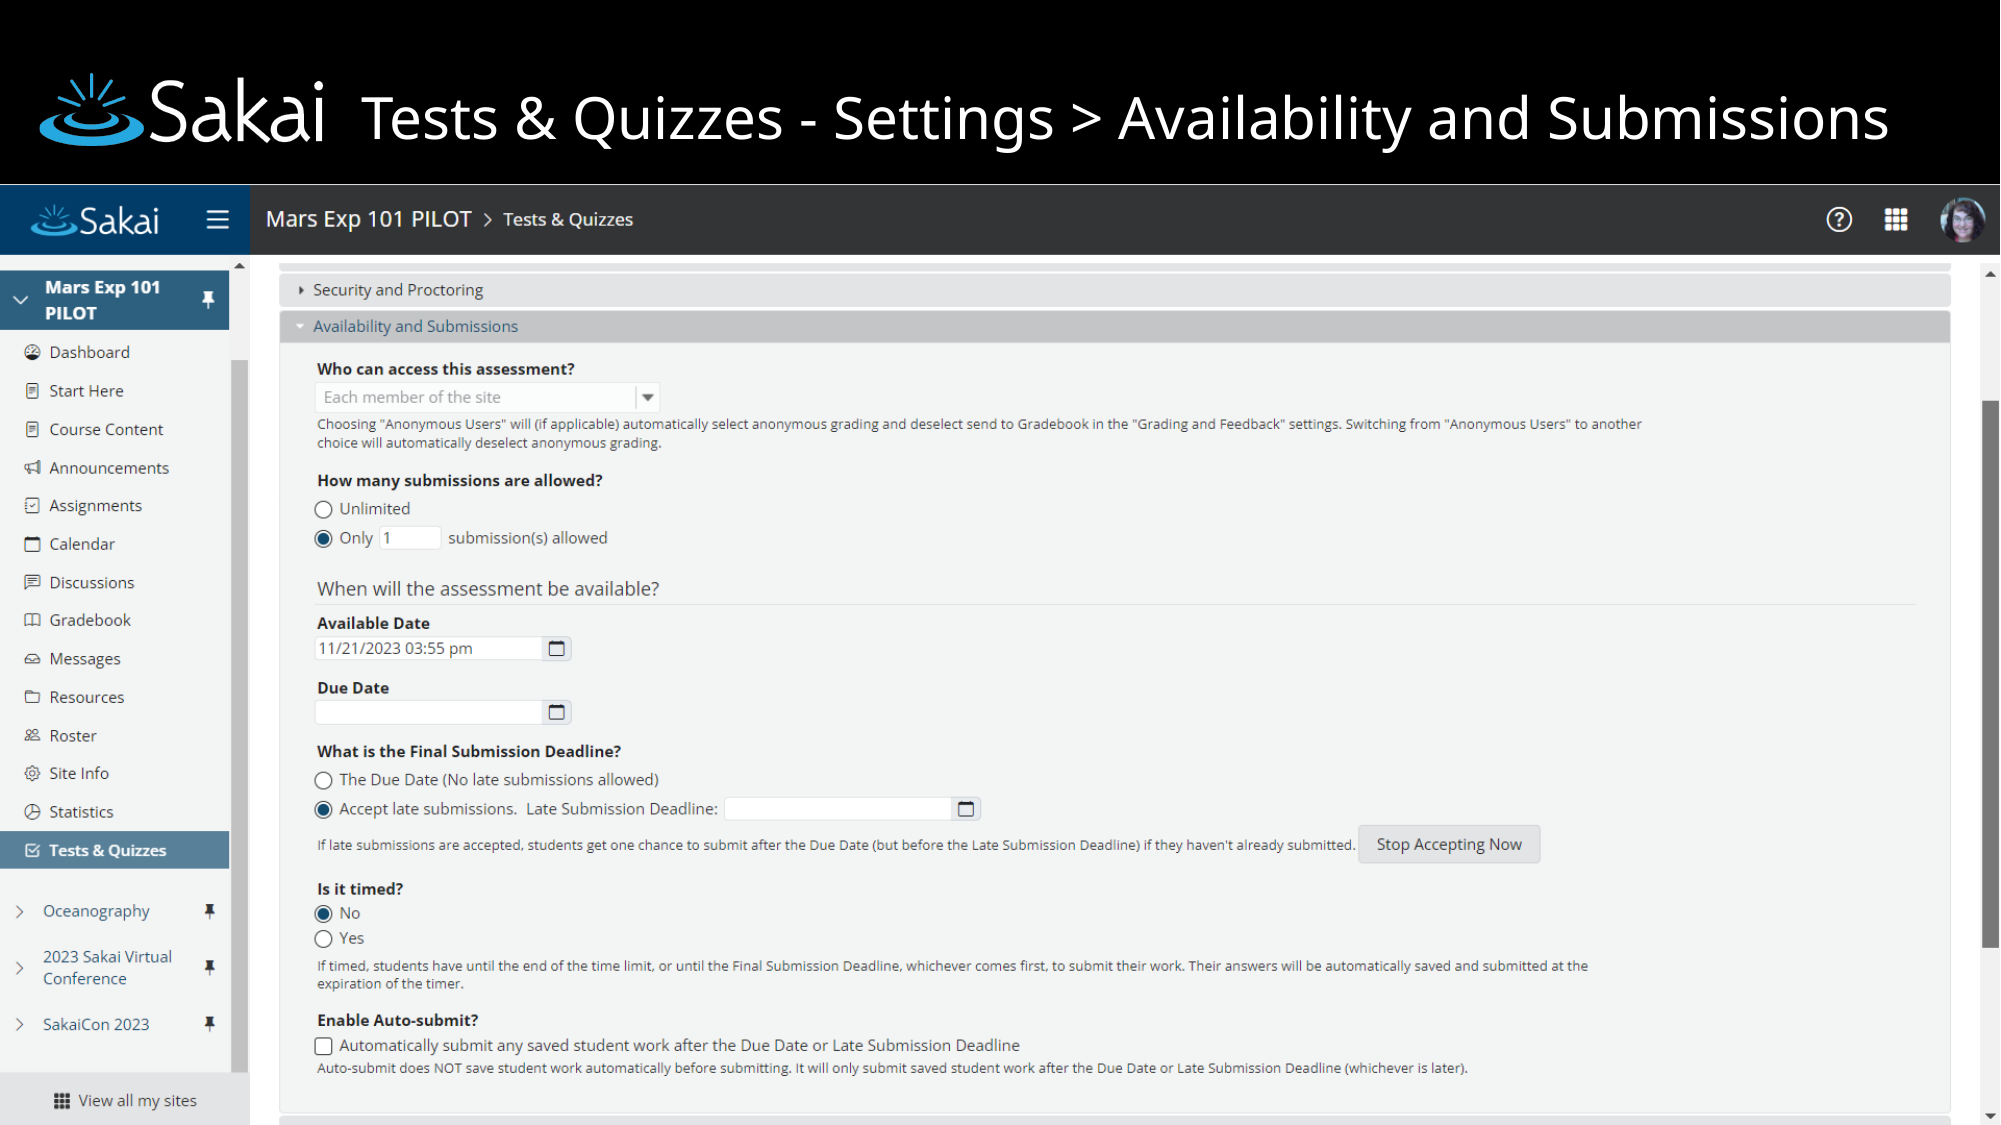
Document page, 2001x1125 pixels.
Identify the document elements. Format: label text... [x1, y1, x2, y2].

picture [0, 184, 2000, 1125]
title Tests & Quizzes - Settings > Availability and Submissions [346, 73, 1938, 168]
picture [39, 73, 328, 146]
